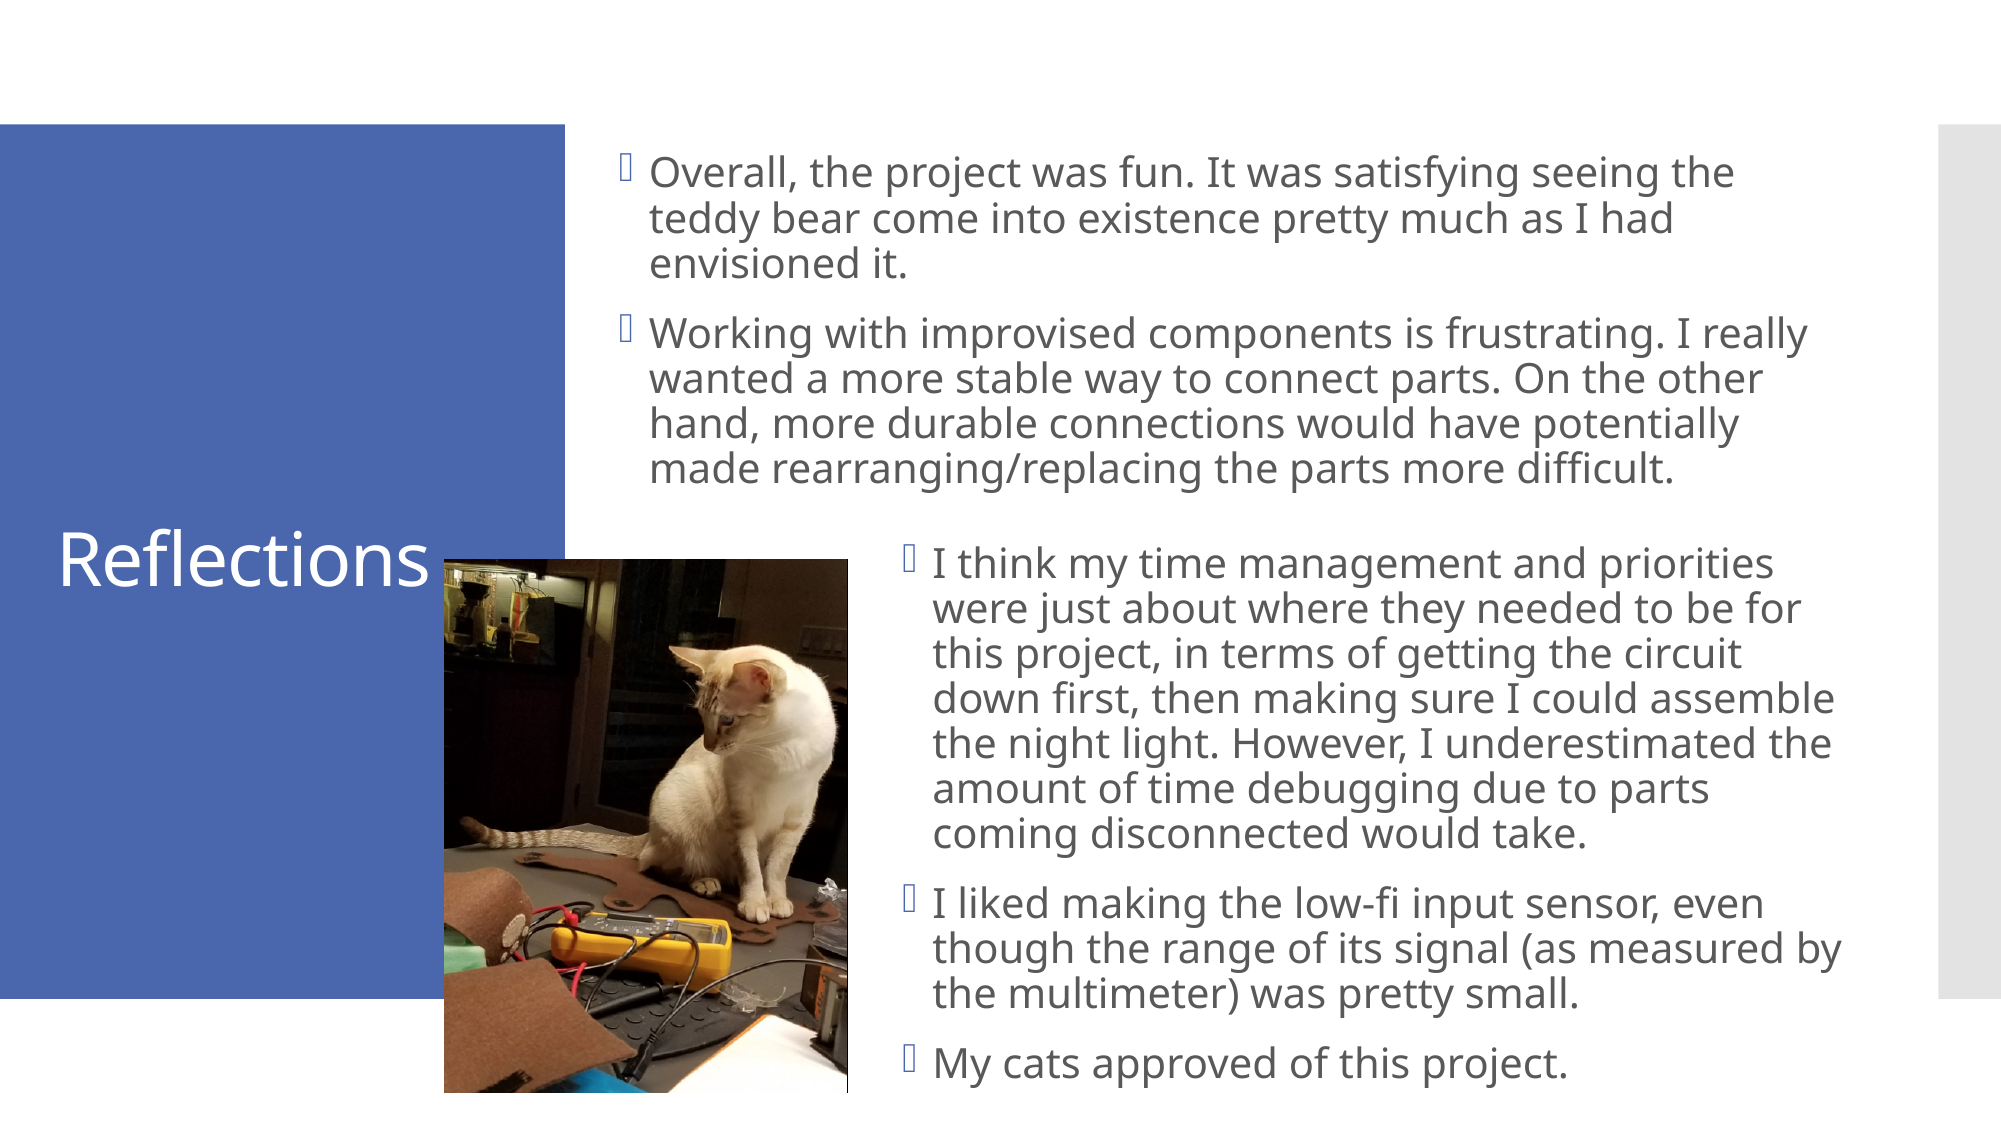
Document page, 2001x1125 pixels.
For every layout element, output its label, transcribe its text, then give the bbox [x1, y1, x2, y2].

picture [444, 559, 849, 1094]
text_box Overall, the project was fun. It was satisfying seeing the teddy bear come into existence pretty much as I had envisioned it. Working with improvised components is frustrating. I really wanted a more stable way to connect parts. On the other hand, more durable connections would have potentially made rearranging/replacing the parts more difficult. [604, 110, 1846, 534]
list I think my time management and priorities were just about where they needed to be for this project, in terms of getting the circuit down first, then making sure I could assemble the night light. However, I underestimated the amount of time debugging due to parts coming disconnected would take. I liked making the low-fi input sensor, even though the range of its signal (as measured by the multimeter) was pretty small. My cats approved of this project. [887, 505, 1875, 1125]
title Reflections [41, 184, 525, 940]
